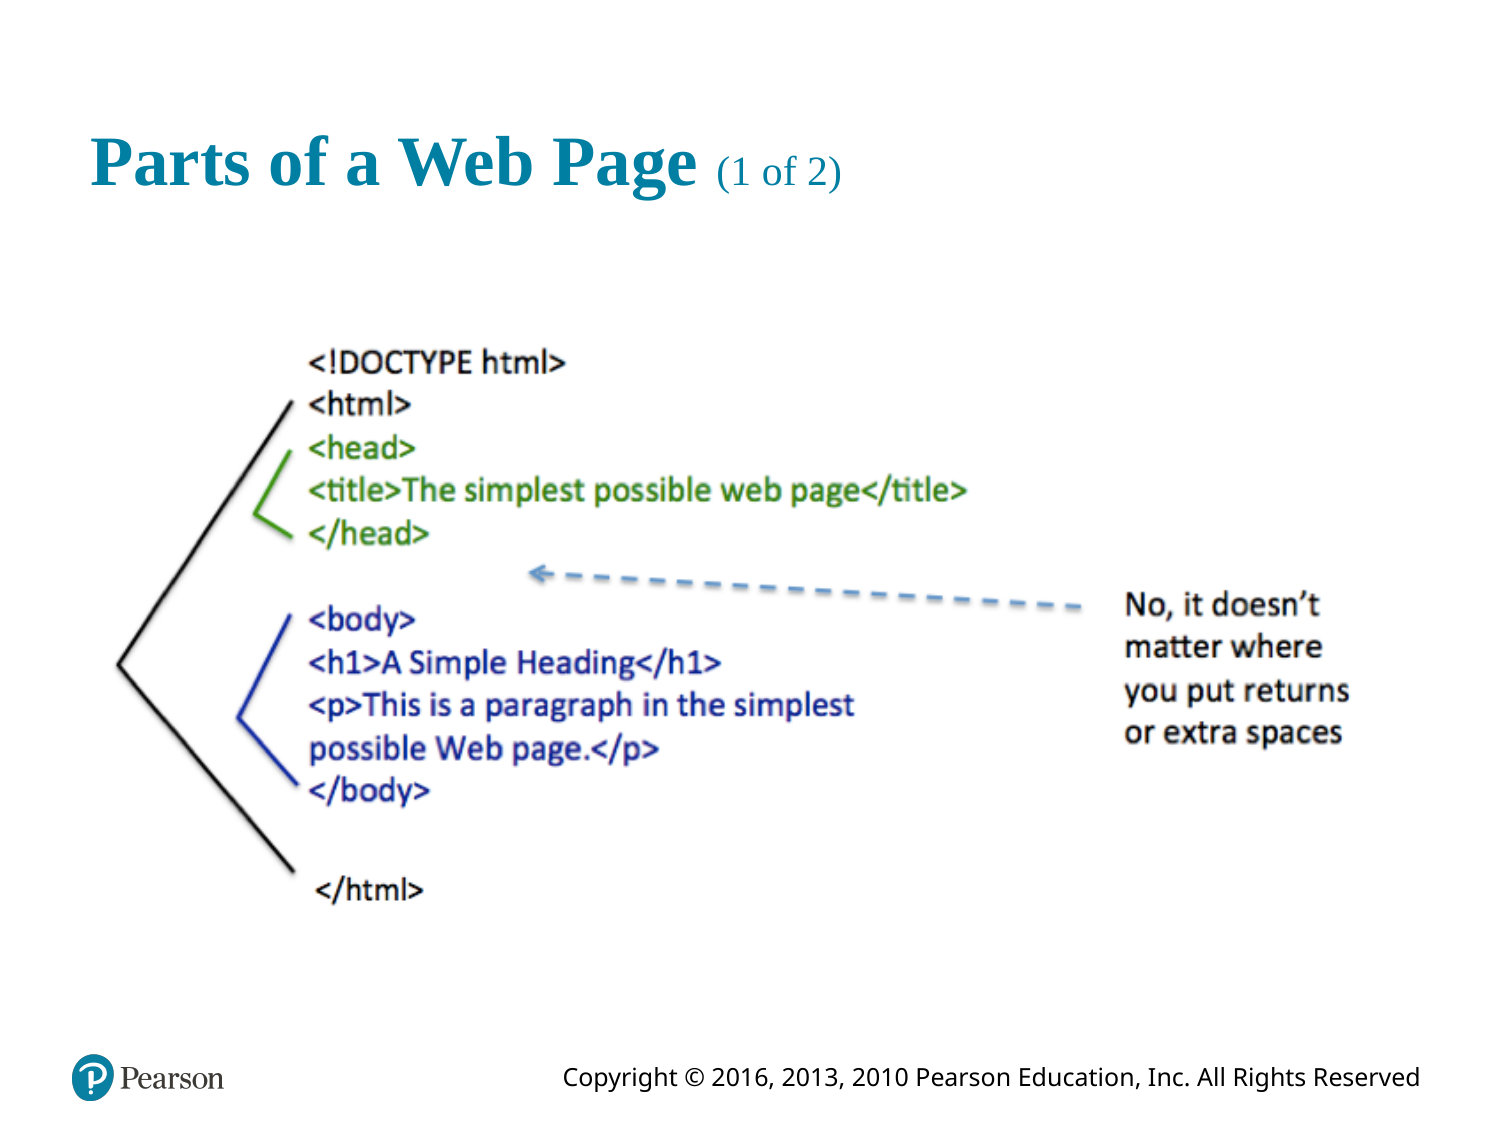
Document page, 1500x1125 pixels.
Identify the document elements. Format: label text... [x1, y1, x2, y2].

picture [72, 1087, 83, 1101]
picture [72, 1054, 88, 1070]
picture [80, 1063, 106, 1088]
title Parts of a Web Page (1 of 2) [75, 40, 1425, 216]
picture [98, 1054, 224, 1101]
picture [110, 307, 1390, 913]
